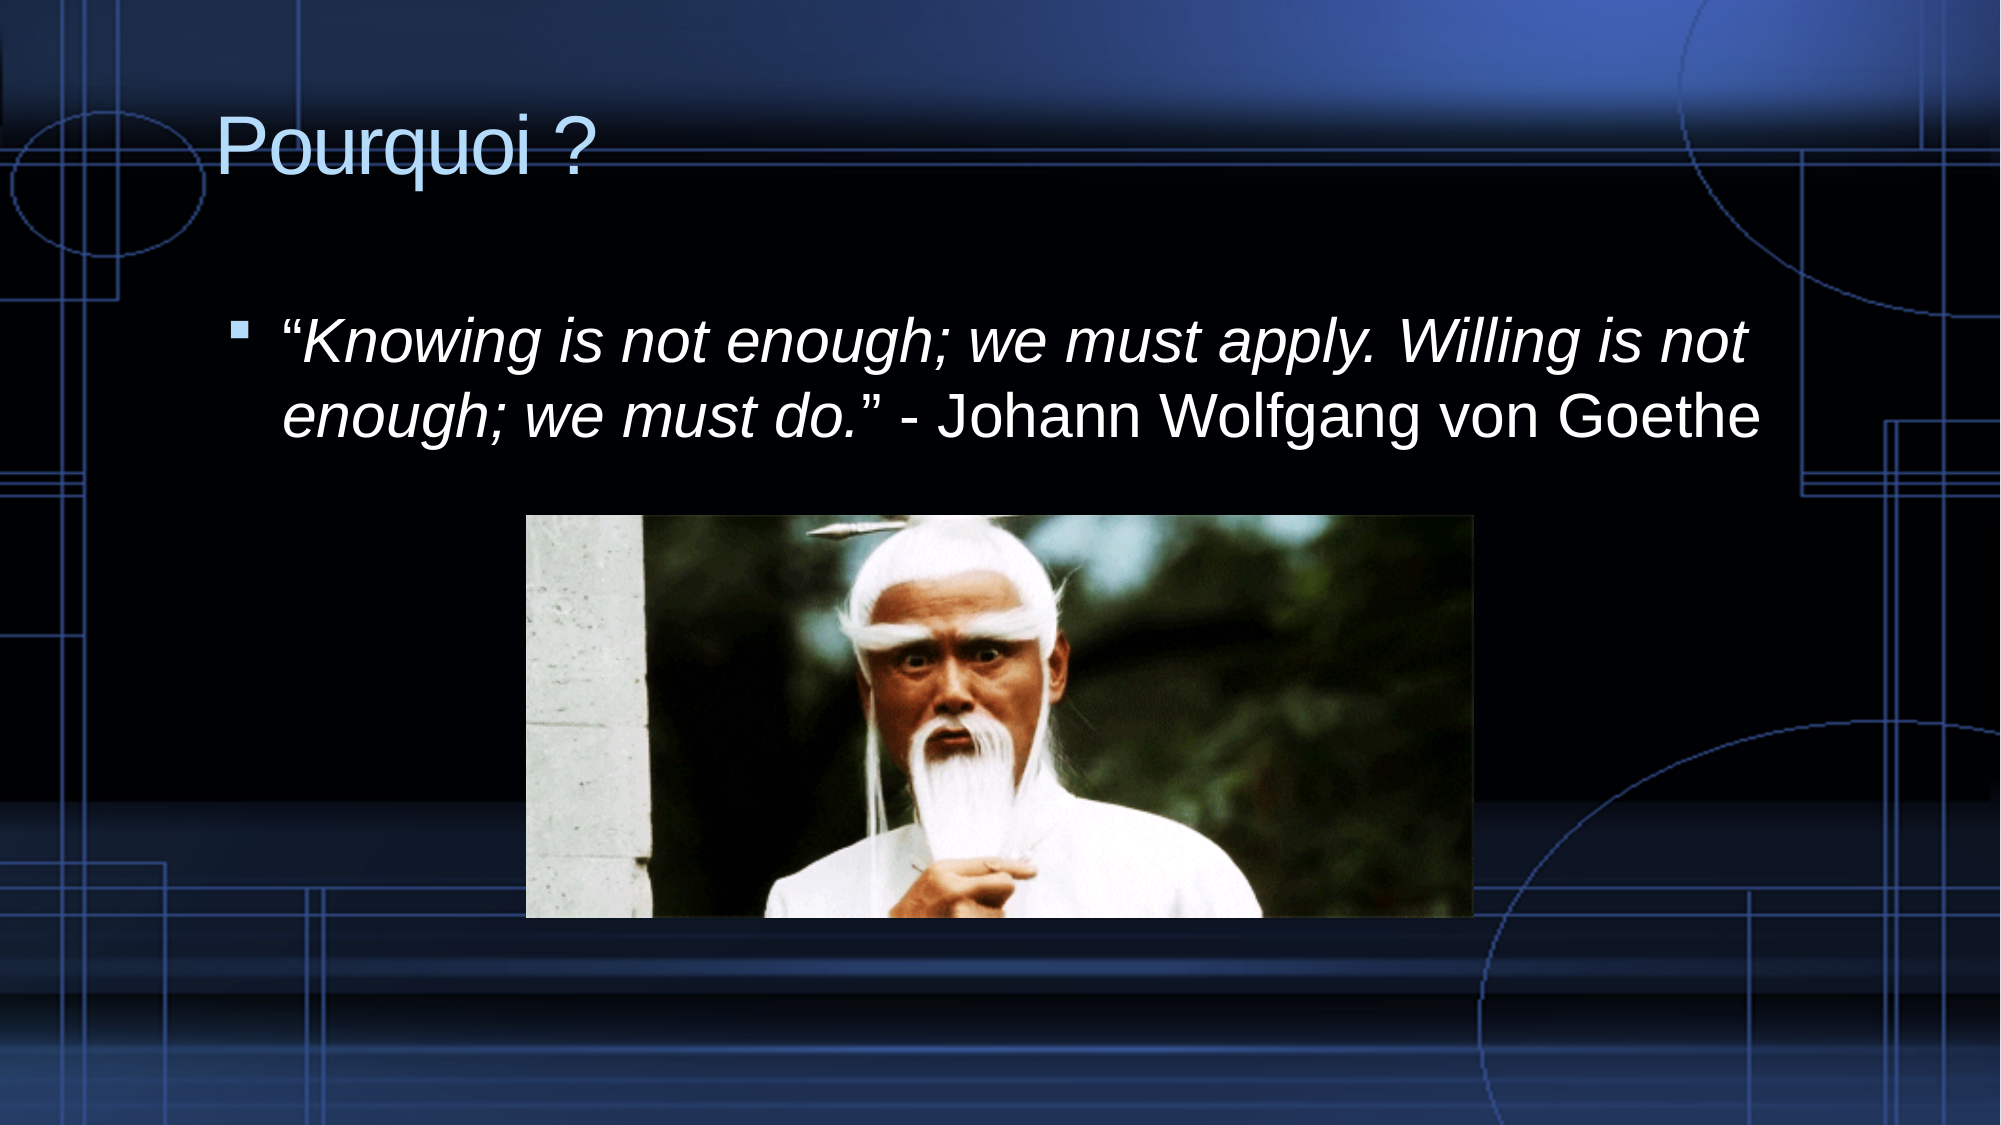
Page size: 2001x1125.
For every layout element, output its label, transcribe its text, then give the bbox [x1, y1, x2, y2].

picture [0, 0, 2001, 1125]
list “Knowing is not enough; we must apply. Willing is not enough; we must do.” - Johann Wolfgang von Goethe [200, 292, 1900, 1043]
title Pourquoi ? [200, 83, 1900, 234]
